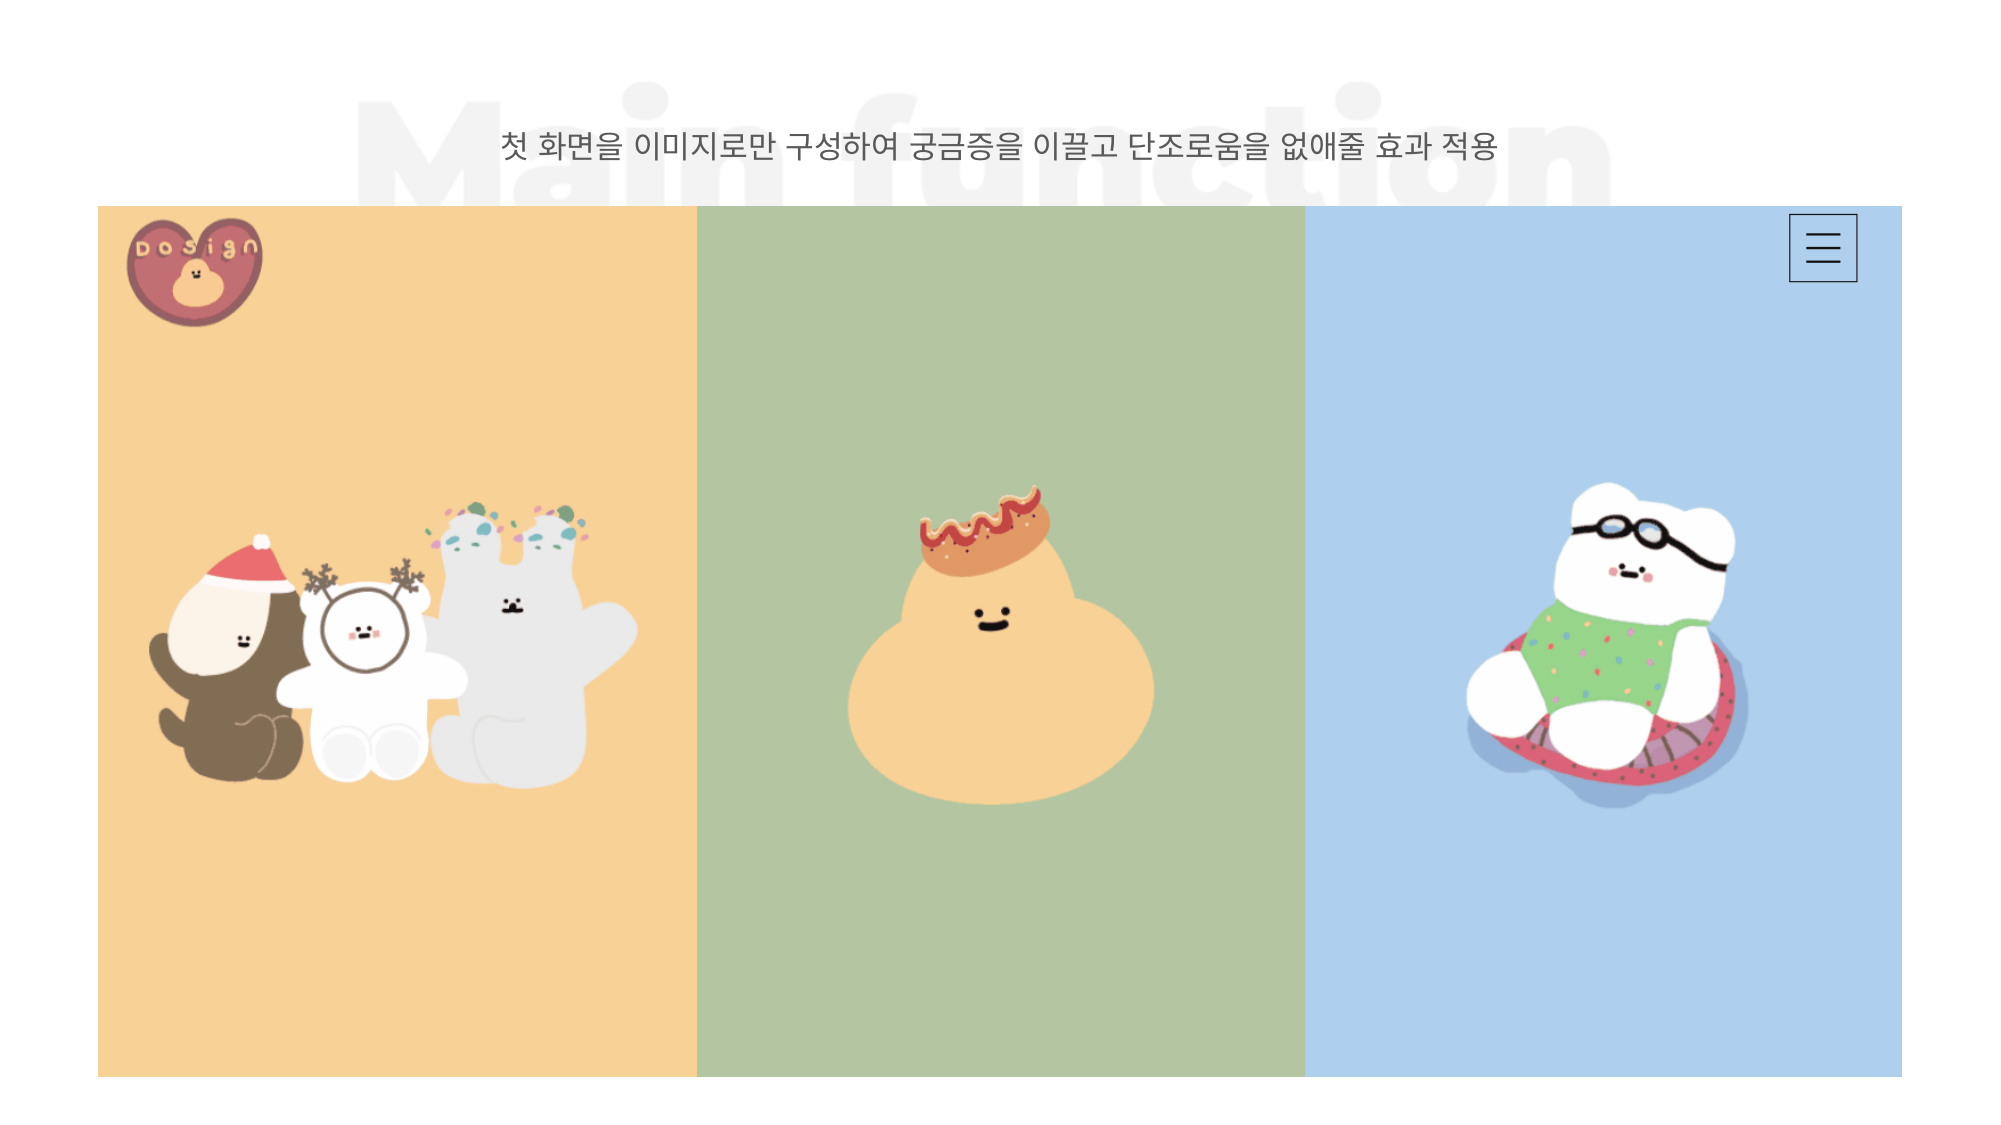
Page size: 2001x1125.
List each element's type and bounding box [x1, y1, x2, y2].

picture [98, 81, 1902, 1078]
